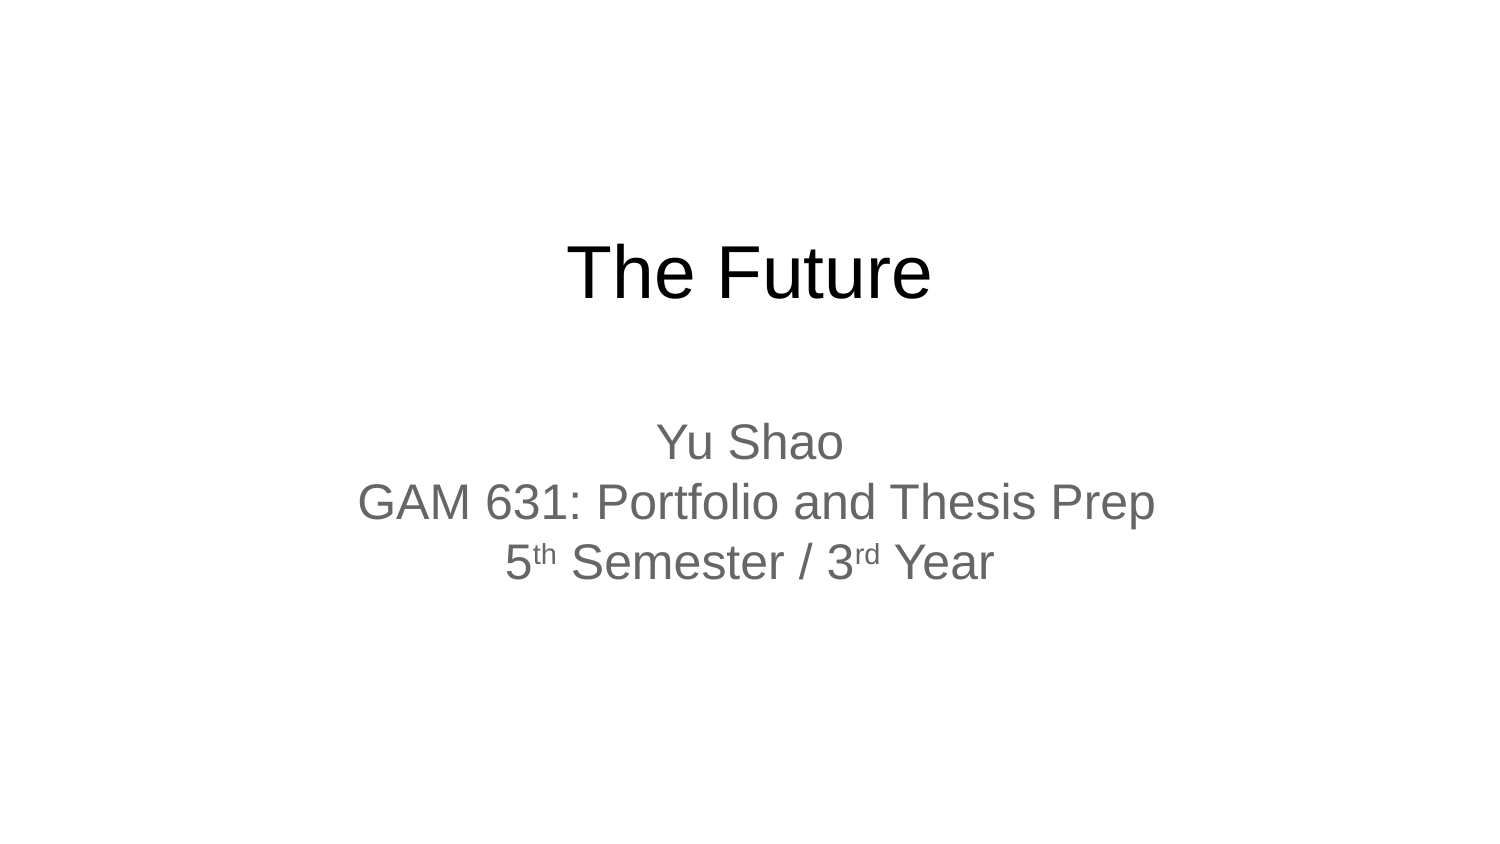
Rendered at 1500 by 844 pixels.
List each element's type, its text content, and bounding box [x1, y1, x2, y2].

title Yu Shao GAM 631: Portfolio and Thesis Prep 5th Semester / 3rd Year [51, 395, 1449, 604]
title The Future [51, 196, 1449, 342]
